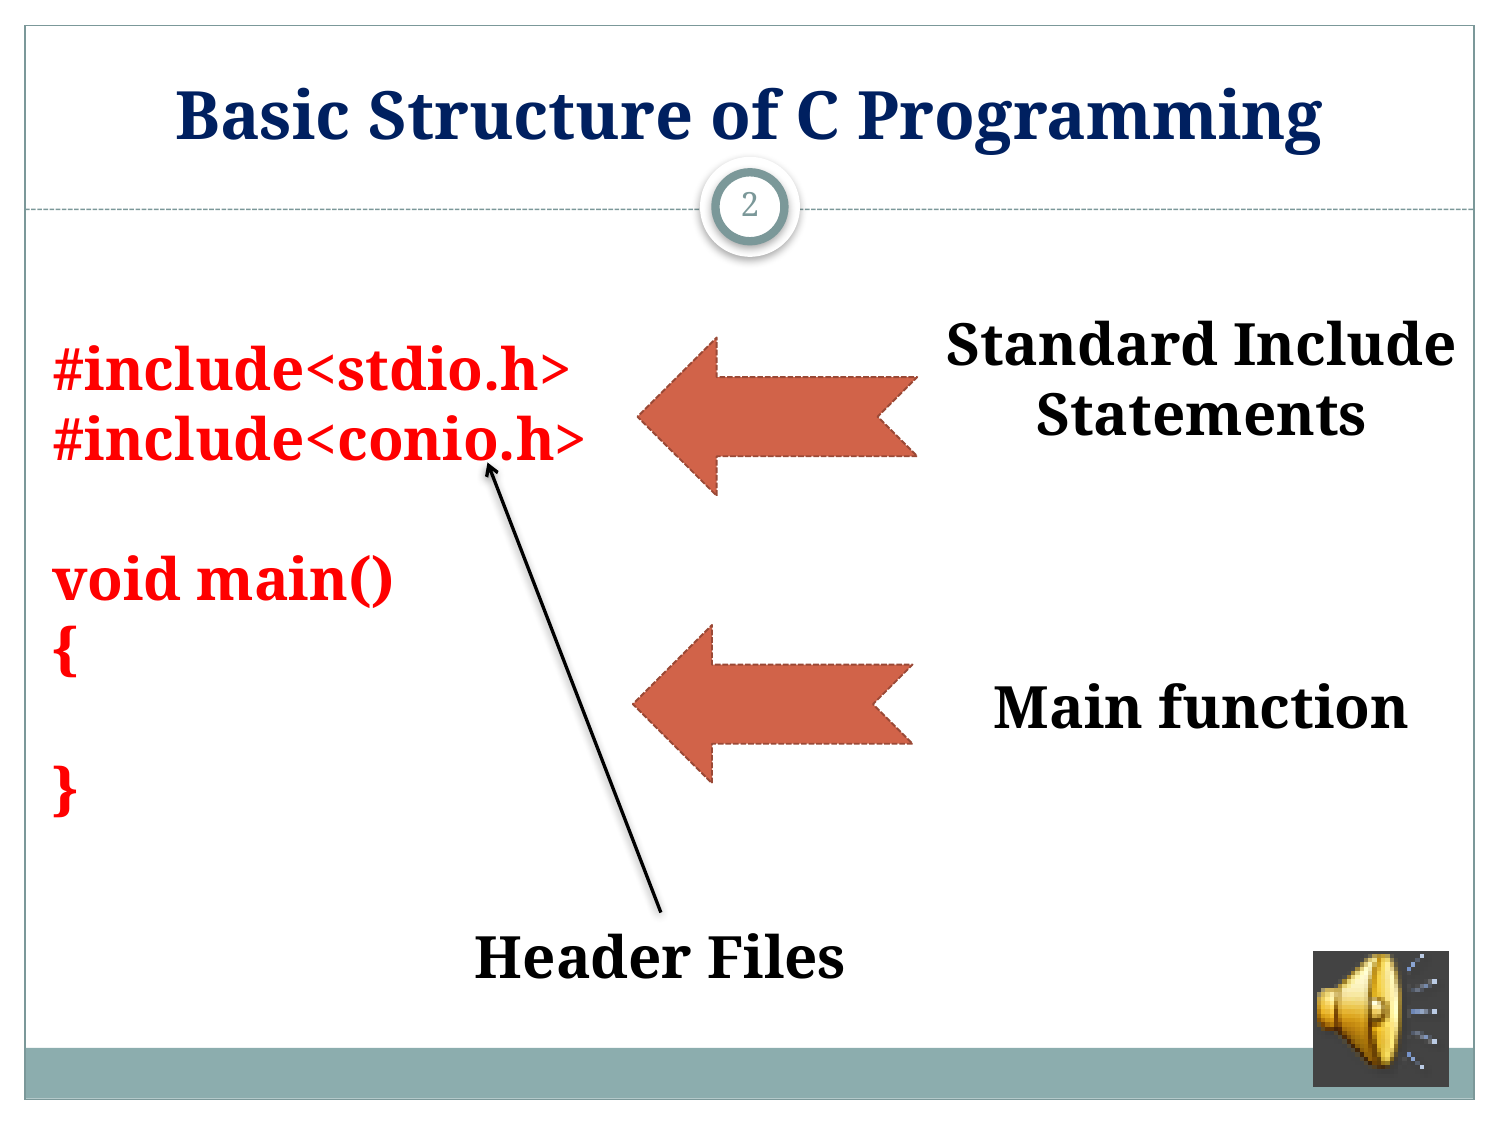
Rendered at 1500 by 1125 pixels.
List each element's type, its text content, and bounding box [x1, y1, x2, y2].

title Basic Structure of C Programming [0, 24, 1500, 200]
picture [1312, 949, 1451, 1088]
text_box [807, 663, 914, 745]
text_box [636, 336, 919, 496]
text_box Main function [928, 662, 1475, 748]
text_box Header Files [387, 912, 935, 998]
text_box #include<stdio.h> #include<conio.h> void main() { } [37, 324, 957, 830]
text_box Standard Include Statements [928, 299, 1475, 455]
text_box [348, 600, 800, 775]
slide_number 2 [712, 169, 788, 243]
